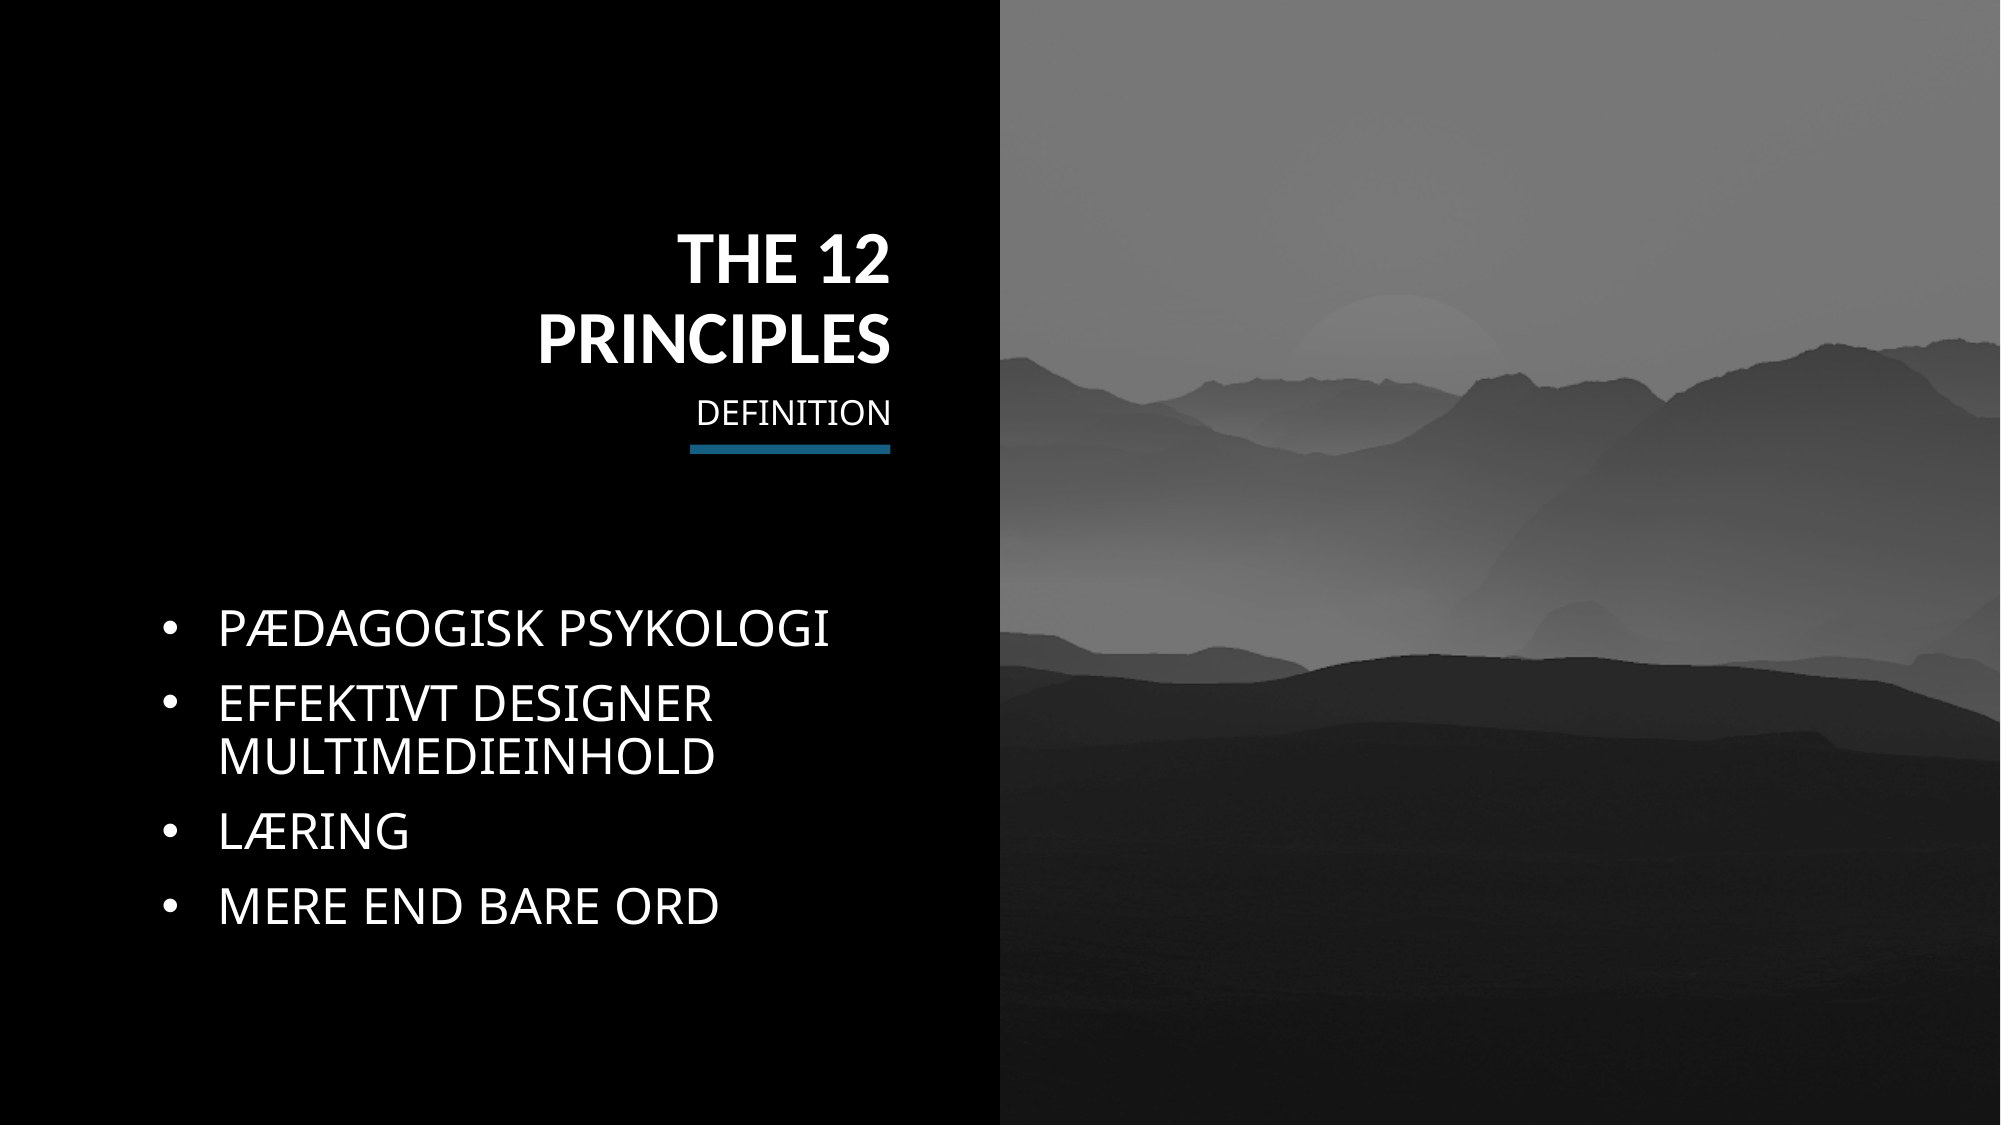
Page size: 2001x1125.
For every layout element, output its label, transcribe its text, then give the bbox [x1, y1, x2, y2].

title DEFINITION [205, 387, 908, 441]
text_box [0, 0, 1001, 1125]
subtitle PÆDAGOGISK PSYKOLOGI EFFEKTIVT DESIGNER MULTIMEDIEINHOLD LÆRING MERE END BARE ORD [146, 595, 908, 1025]
text_box THE 12 PRINCIPLES [336, 206, 907, 388]
picture [1001, 0, 2001, 1125]
text_box [689, 443, 892, 456]
